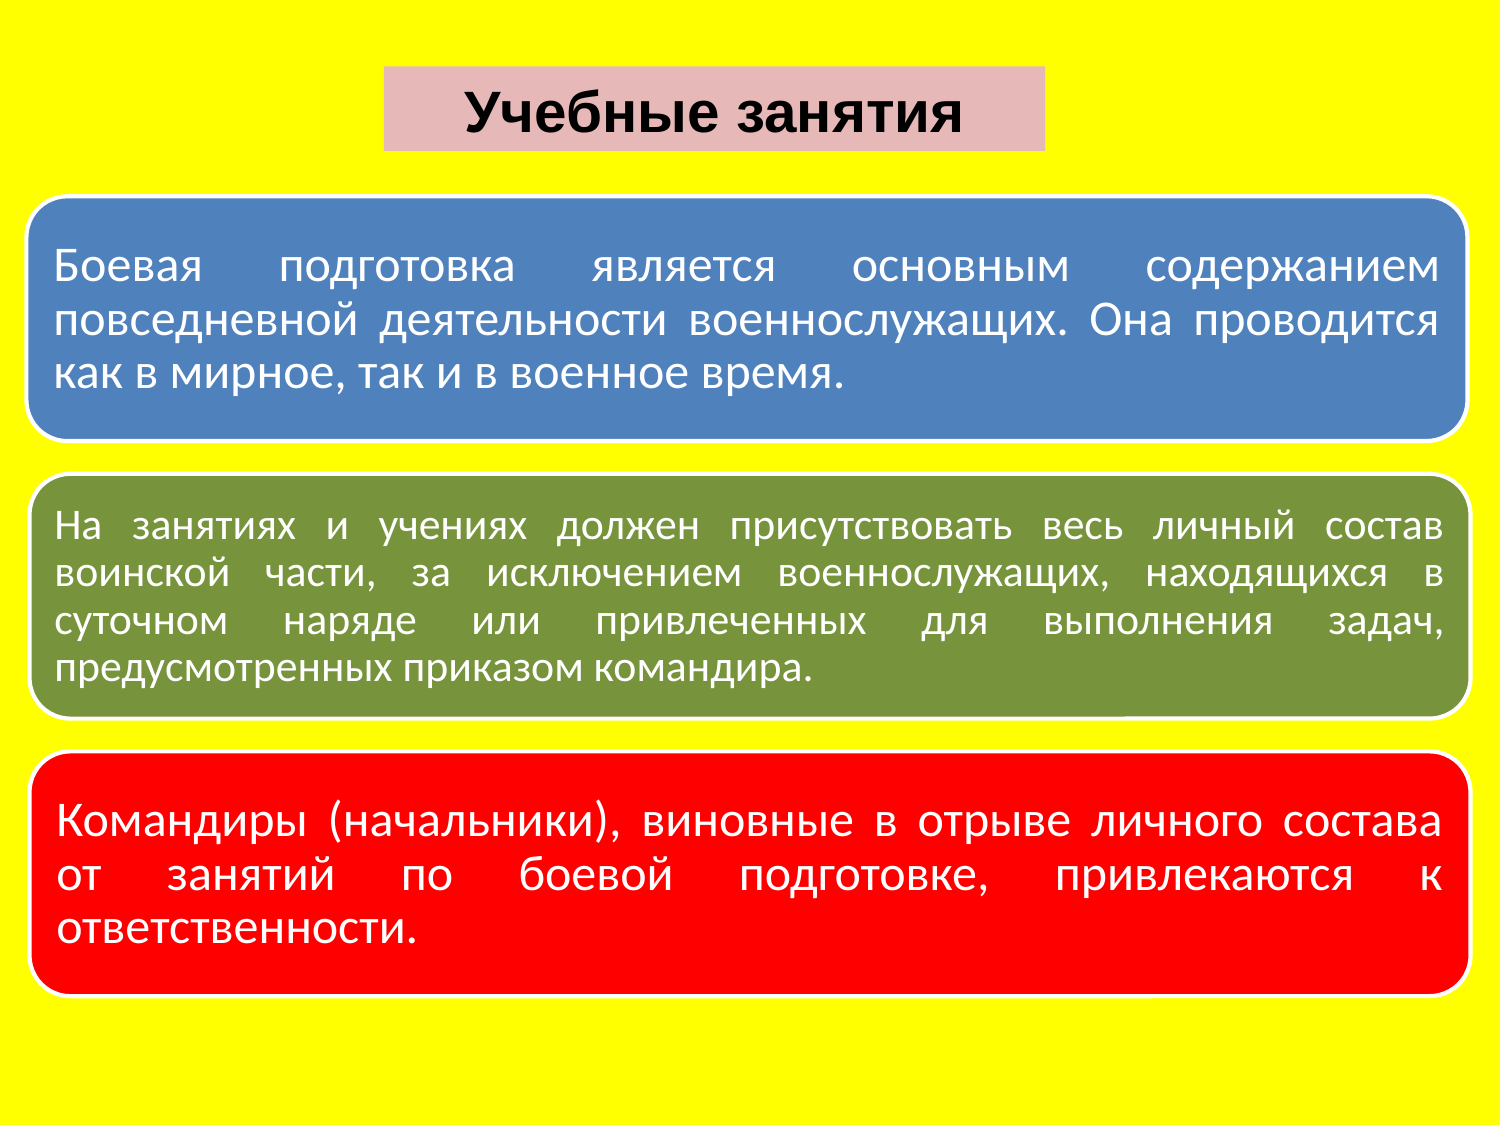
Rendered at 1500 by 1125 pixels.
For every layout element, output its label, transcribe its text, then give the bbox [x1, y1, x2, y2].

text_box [29, 473, 1471, 719]
text_box Учебные занятия [383, 66, 1046, 151]
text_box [26, 195, 1468, 442]
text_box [29, 751, 1471, 997]
